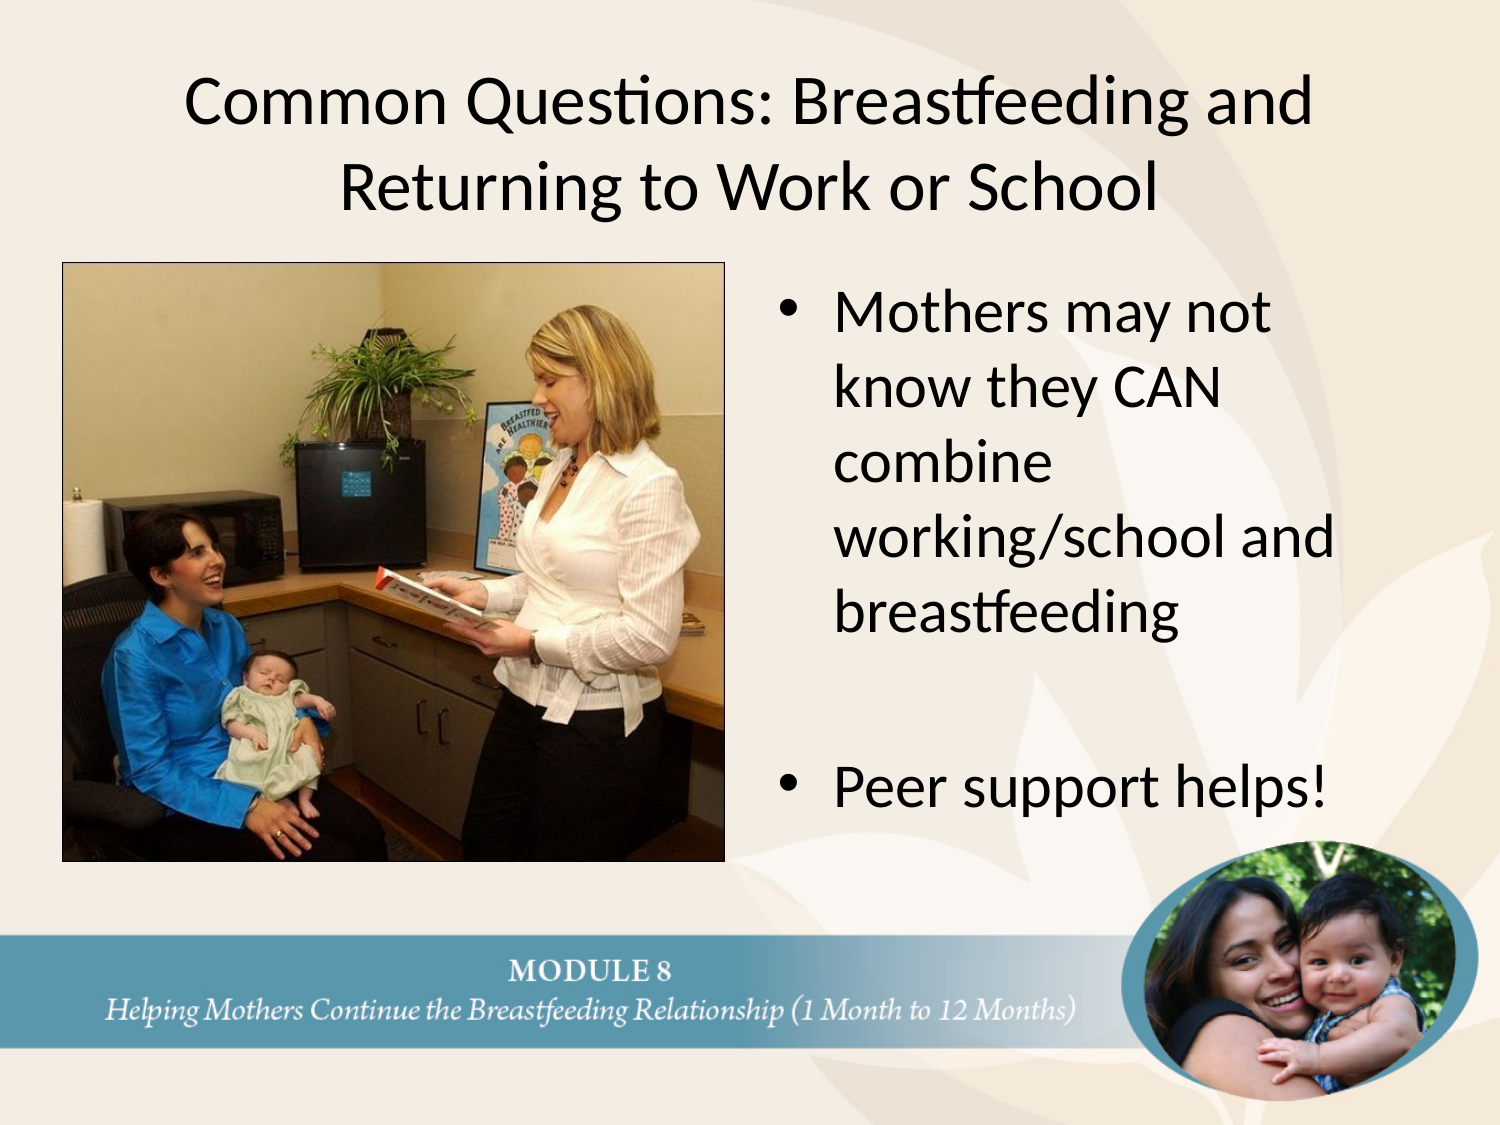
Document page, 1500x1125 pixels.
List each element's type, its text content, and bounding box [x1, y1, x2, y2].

title Common Questions: Breastfeeding and Returning to Work or School [75, 45, 1425, 233]
list Mothers may not know they CAN combine working/school and breastfeeding Peer support helps! [762, 262, 1425, 1005]
picture [0, 0, 1500, 1125]
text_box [62, 262, 726, 863]
